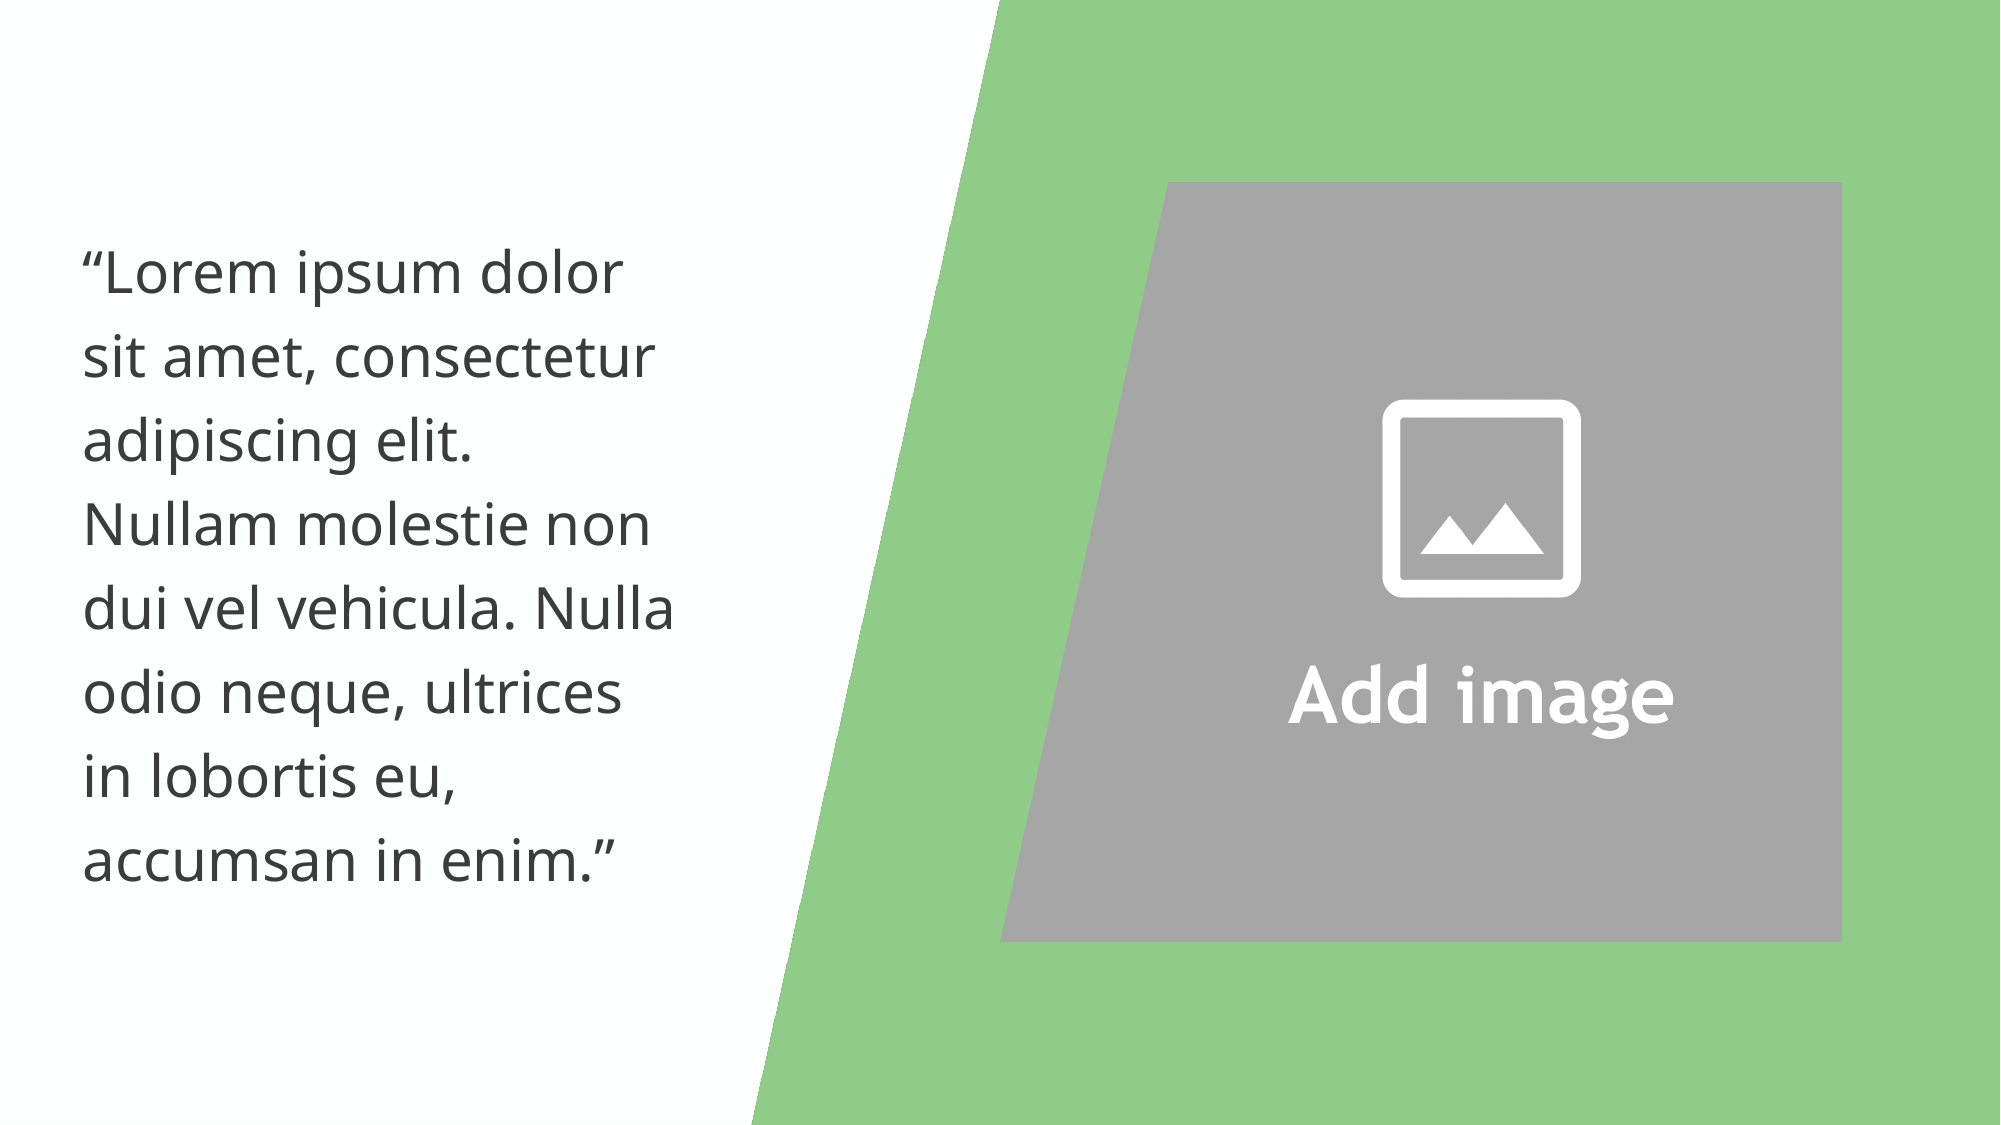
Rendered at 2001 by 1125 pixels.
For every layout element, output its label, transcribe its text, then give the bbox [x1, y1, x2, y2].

title “Lorem ipsum dolor sit amet, consectetur adipiscing elit. Nullam molestie non dui vel vehicula. Nulla odio neque, ultrices in lobortis eu, accumsan in enim.” [67, 214, 703, 901]
text_box [999, 182, 1843, 943]
picture [0, 0, 1000, 1125]
